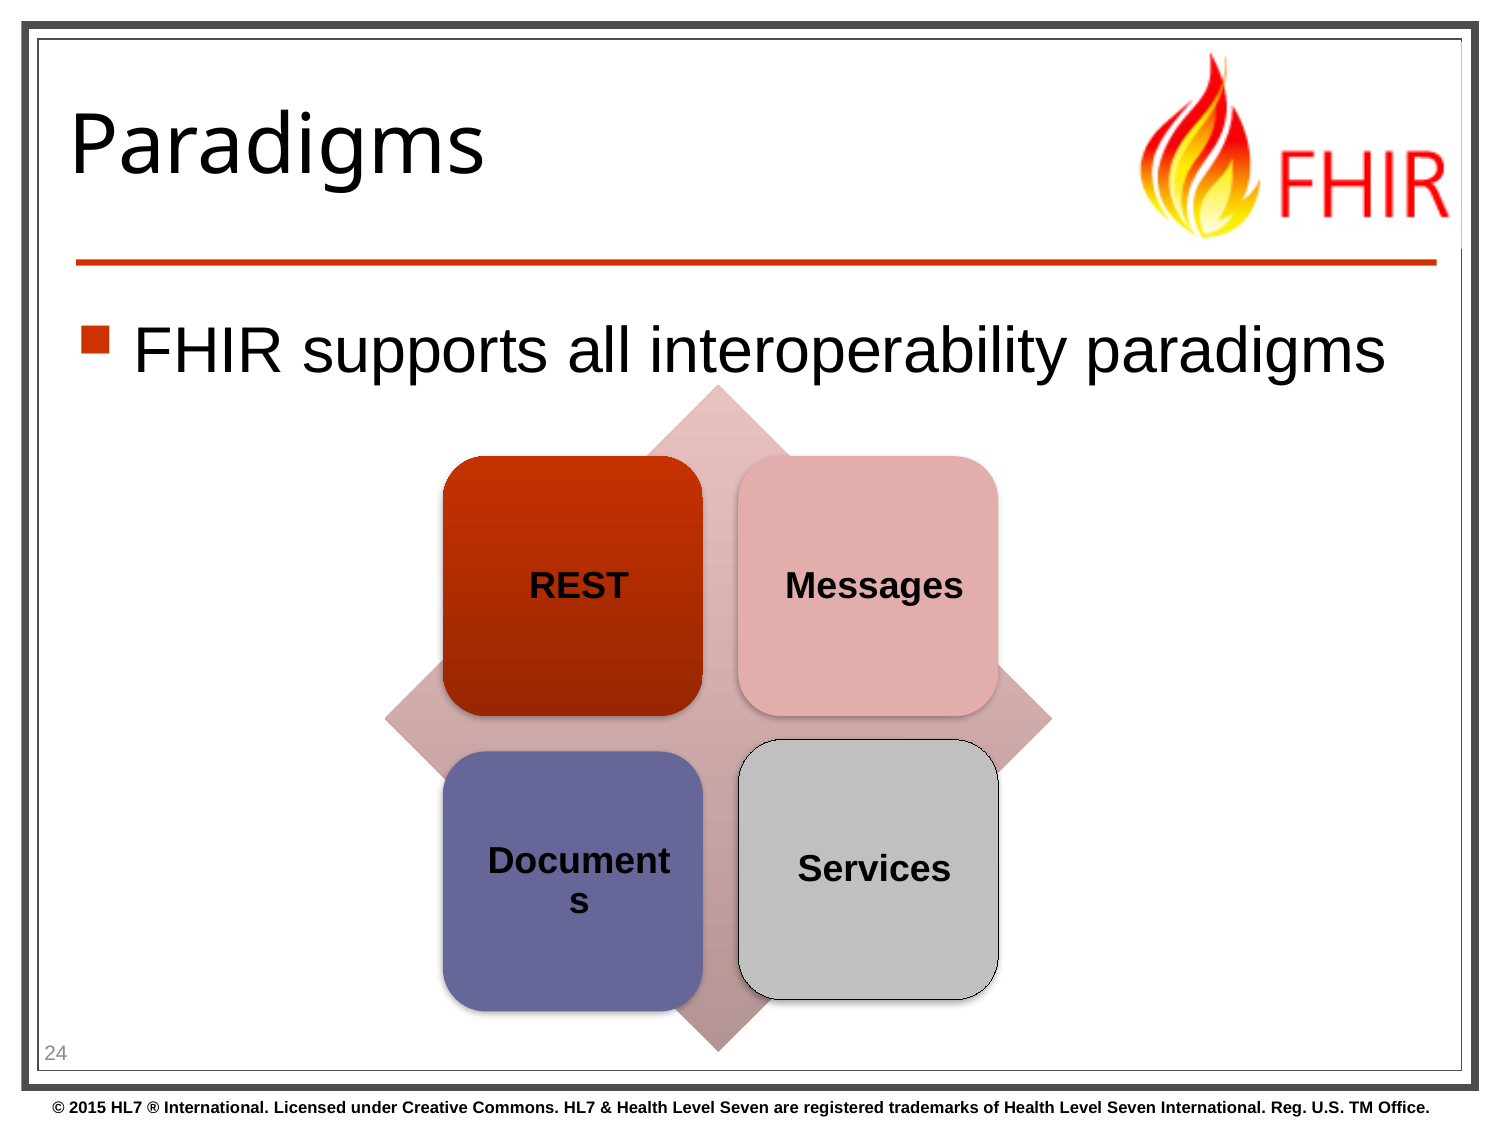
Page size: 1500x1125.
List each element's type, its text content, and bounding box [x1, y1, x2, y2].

slide_number 24 [29, 1034, 148, 1071]
title Paradigms [53, 54, 1128, 244]
list FHIR supports all interoperability paradigms [62, 299, 1438, 1035]
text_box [218, 385, 1219, 1053]
picture [1128, 42, 1462, 249]
